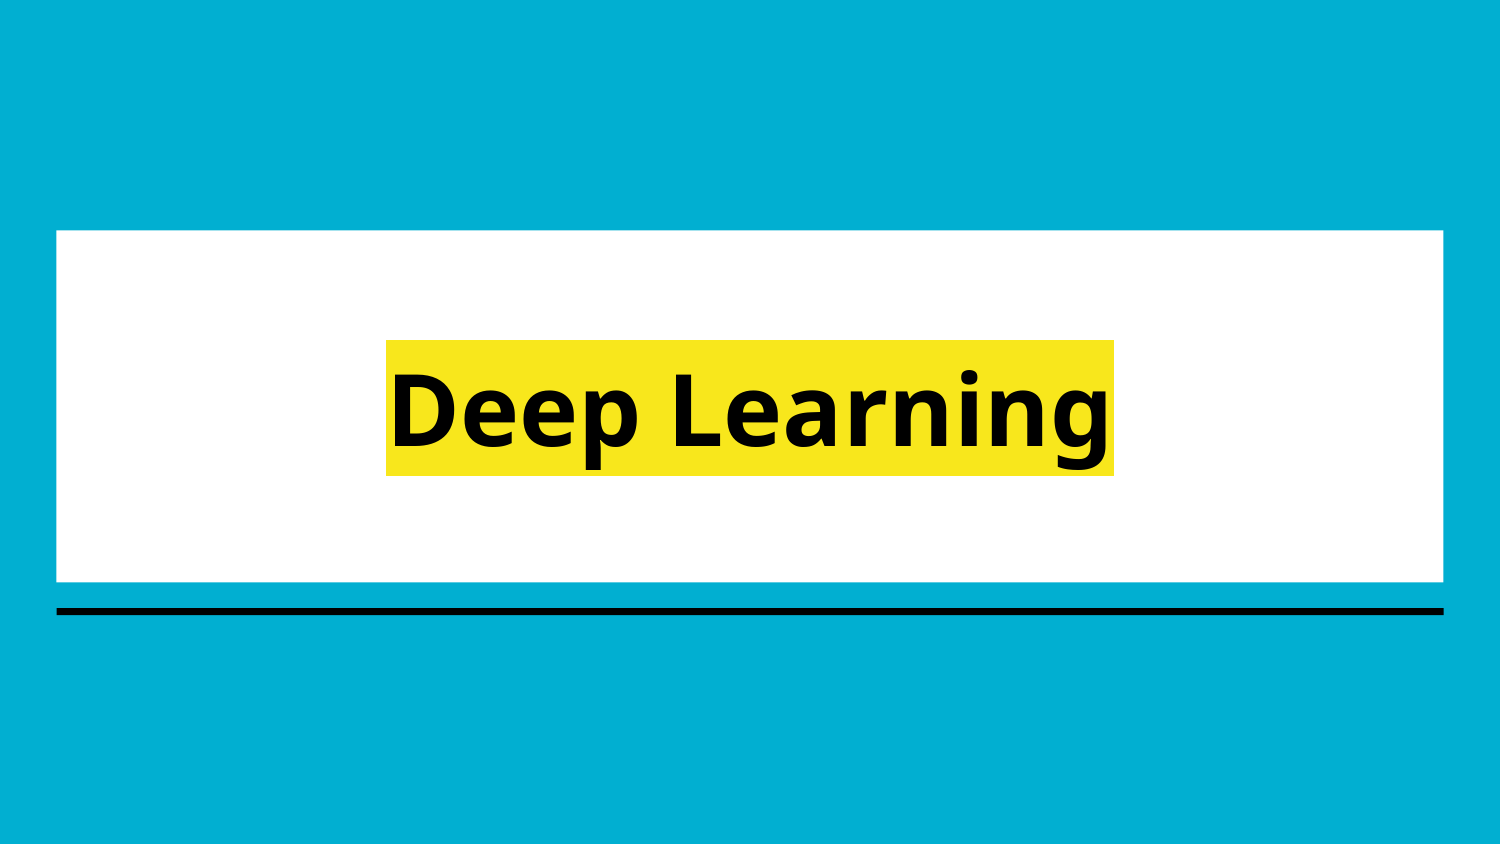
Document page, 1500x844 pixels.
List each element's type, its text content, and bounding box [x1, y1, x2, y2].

title Deep Learning [56, 230, 1444, 583]
